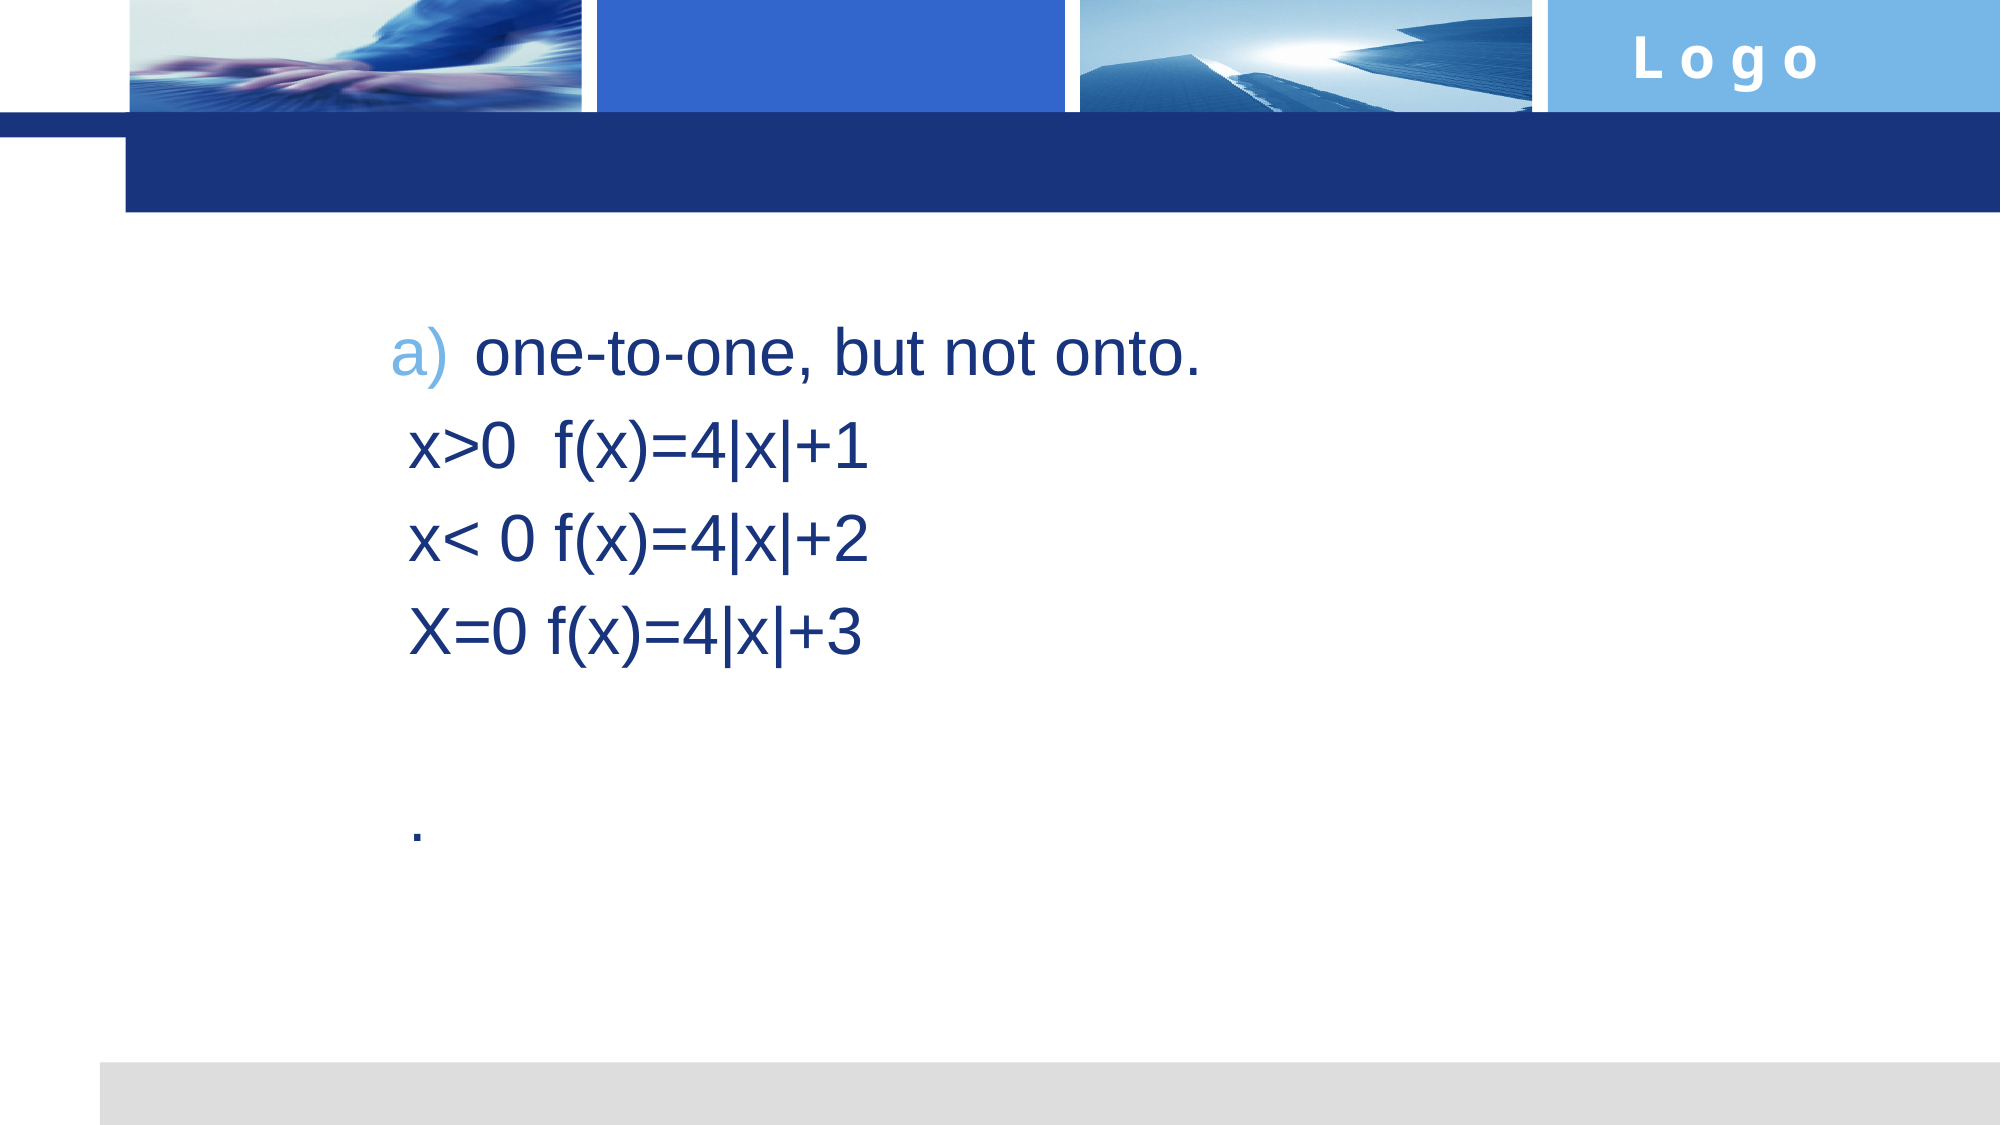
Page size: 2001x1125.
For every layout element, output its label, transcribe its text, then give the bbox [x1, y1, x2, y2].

picture [1080, 0, 1533, 112]
picture [129, 0, 582, 112]
list one-to-one, but not onto. x>0 f(x)=4|x|+1 x< 0 f(x)=4|x|+2 X=0 f(x)=4|x|+3 . [300, 237, 1738, 1012]
